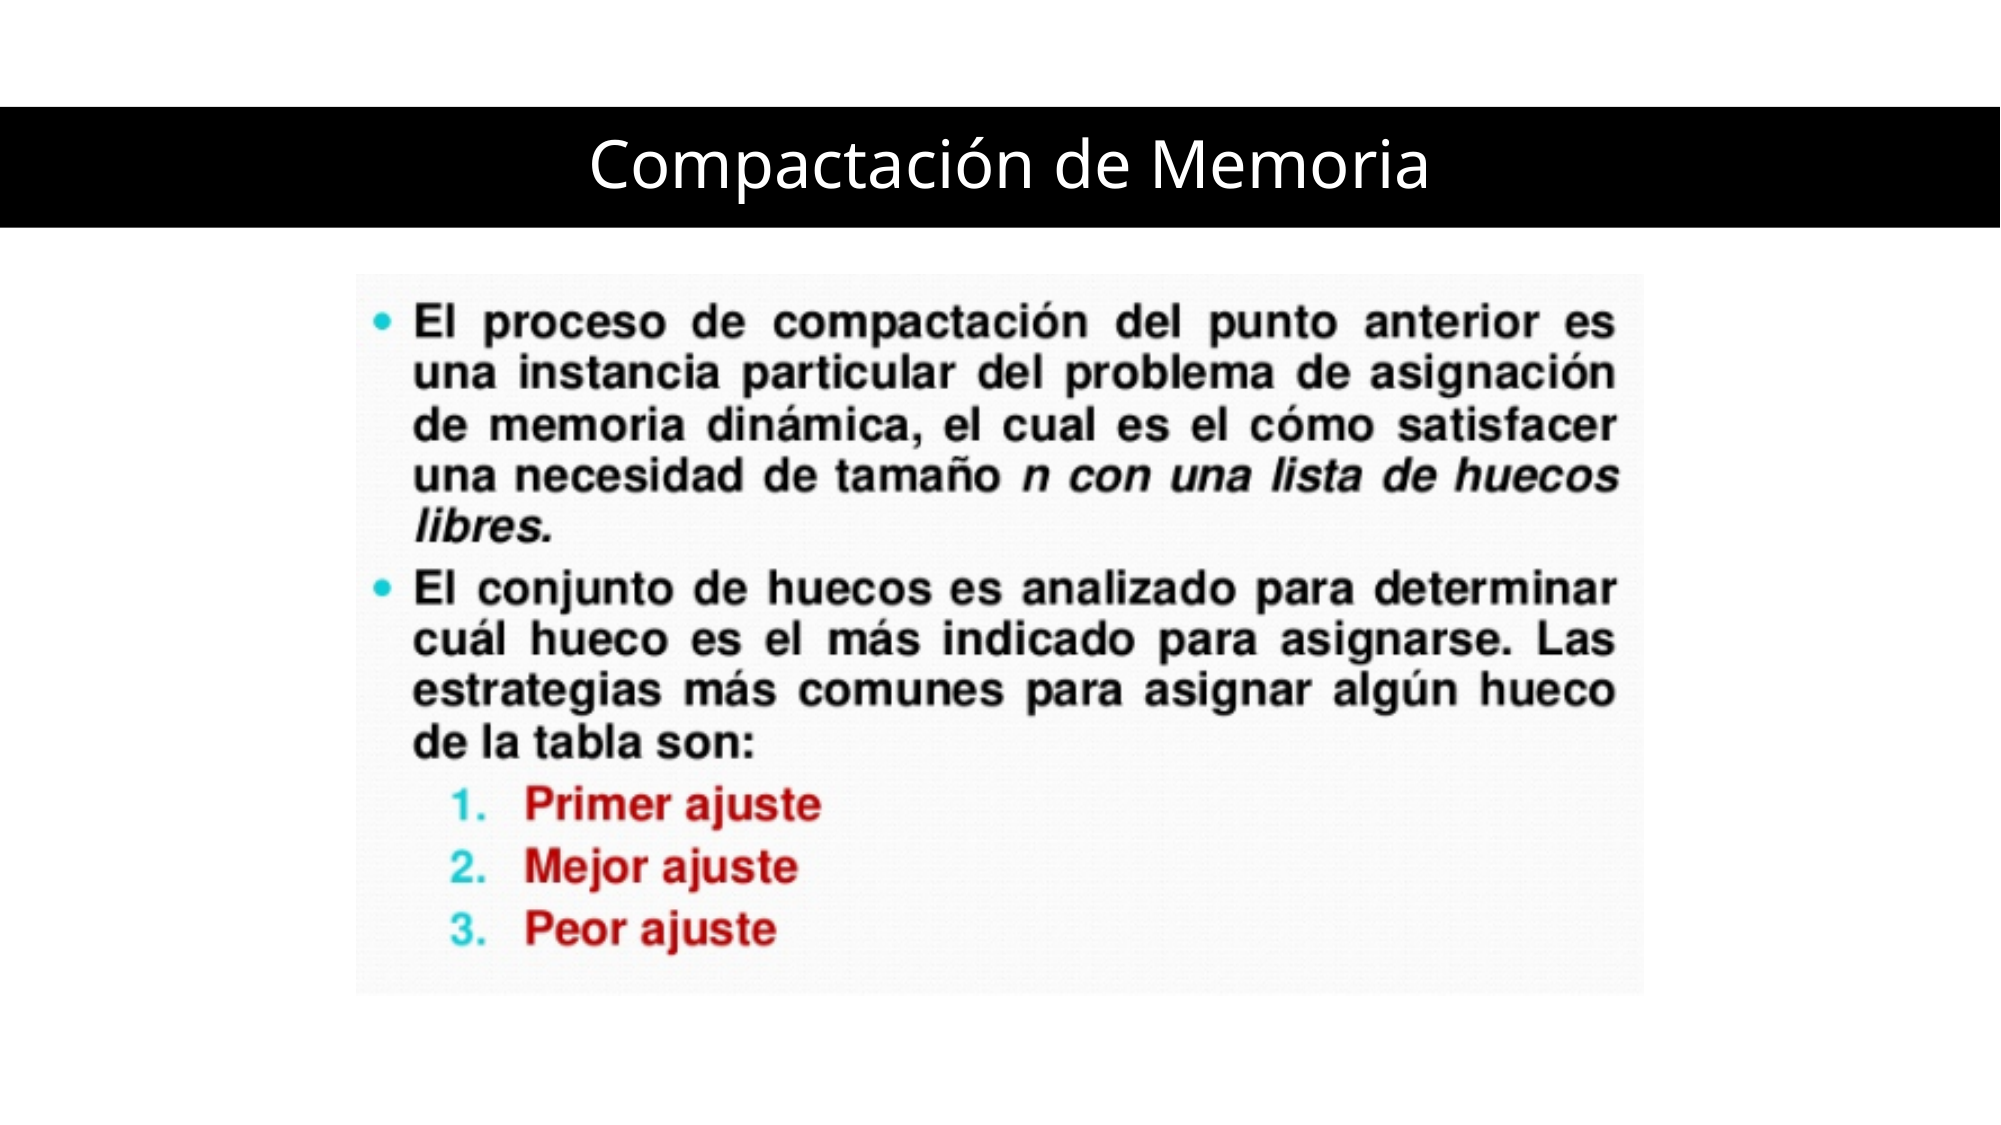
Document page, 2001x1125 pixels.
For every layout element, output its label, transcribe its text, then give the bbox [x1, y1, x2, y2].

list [356, 274, 1644, 996]
title Compactación de Memoria [91, 105, 1931, 228]
text_box [0, 106, 2000, 229]
